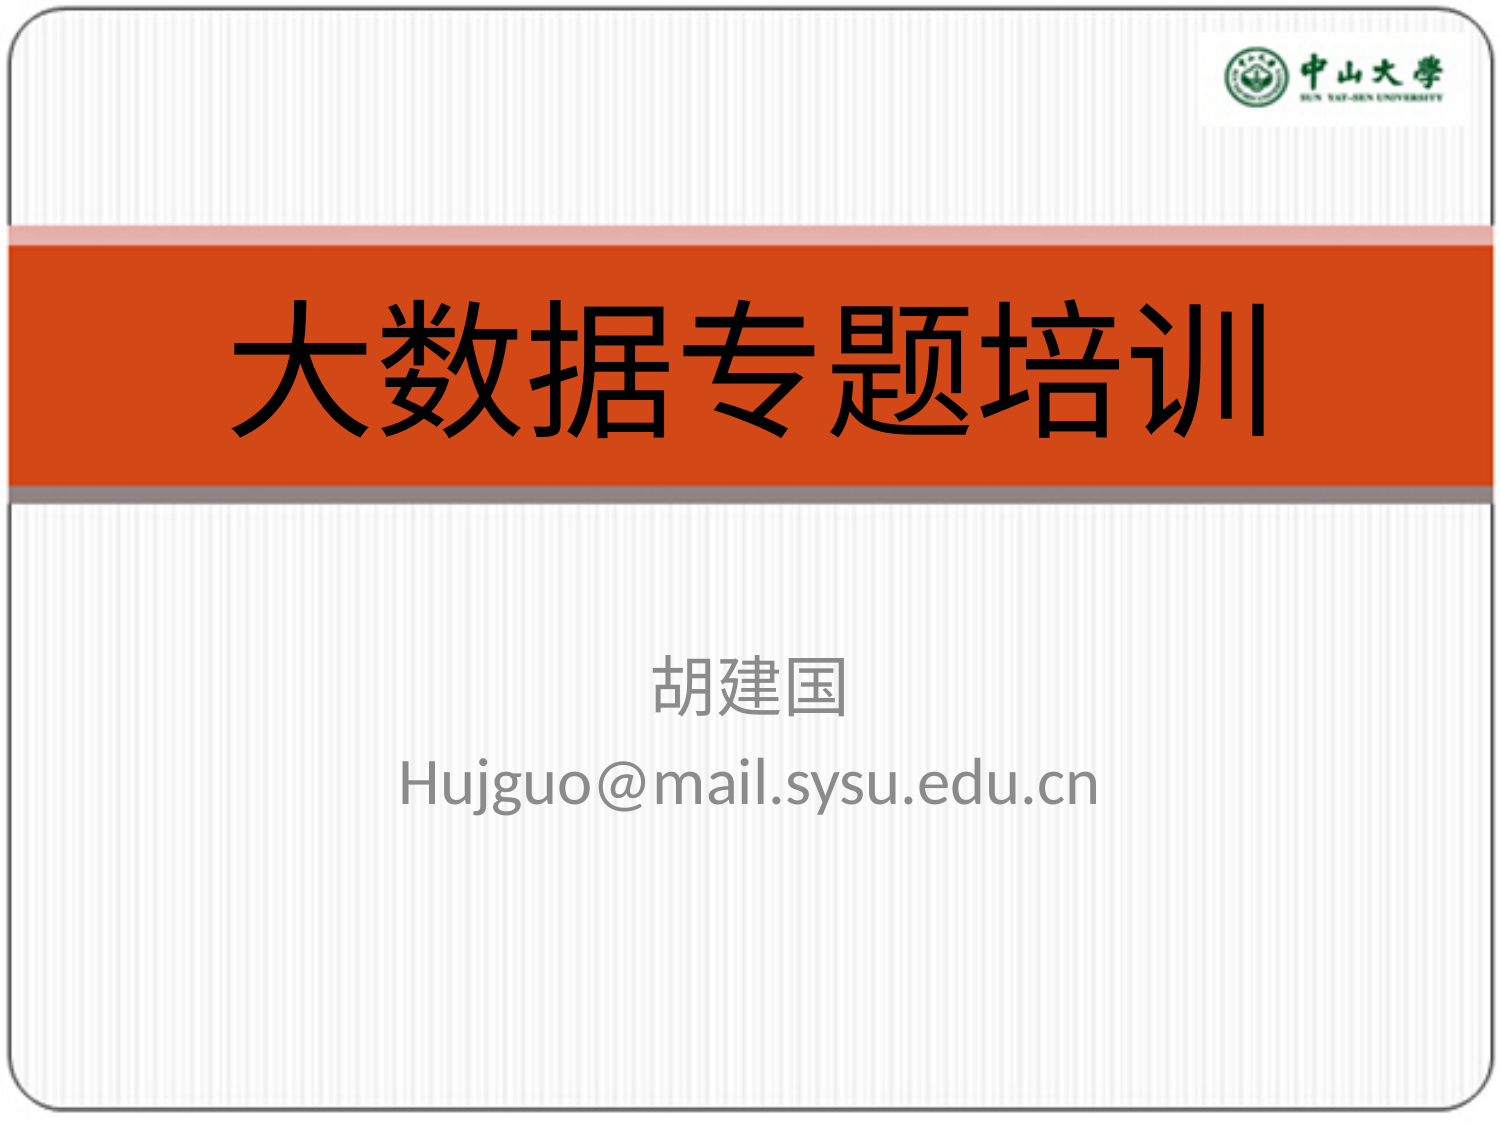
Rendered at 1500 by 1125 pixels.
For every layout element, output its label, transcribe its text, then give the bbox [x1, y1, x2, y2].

title 大数据专题培训 [112, 246, 1388, 488]
subtitle 胡建国 Hujguo@mail.sysu.edu.cn [225, 637, 1275, 925]
picture [0, 0, 1500, 1125]
